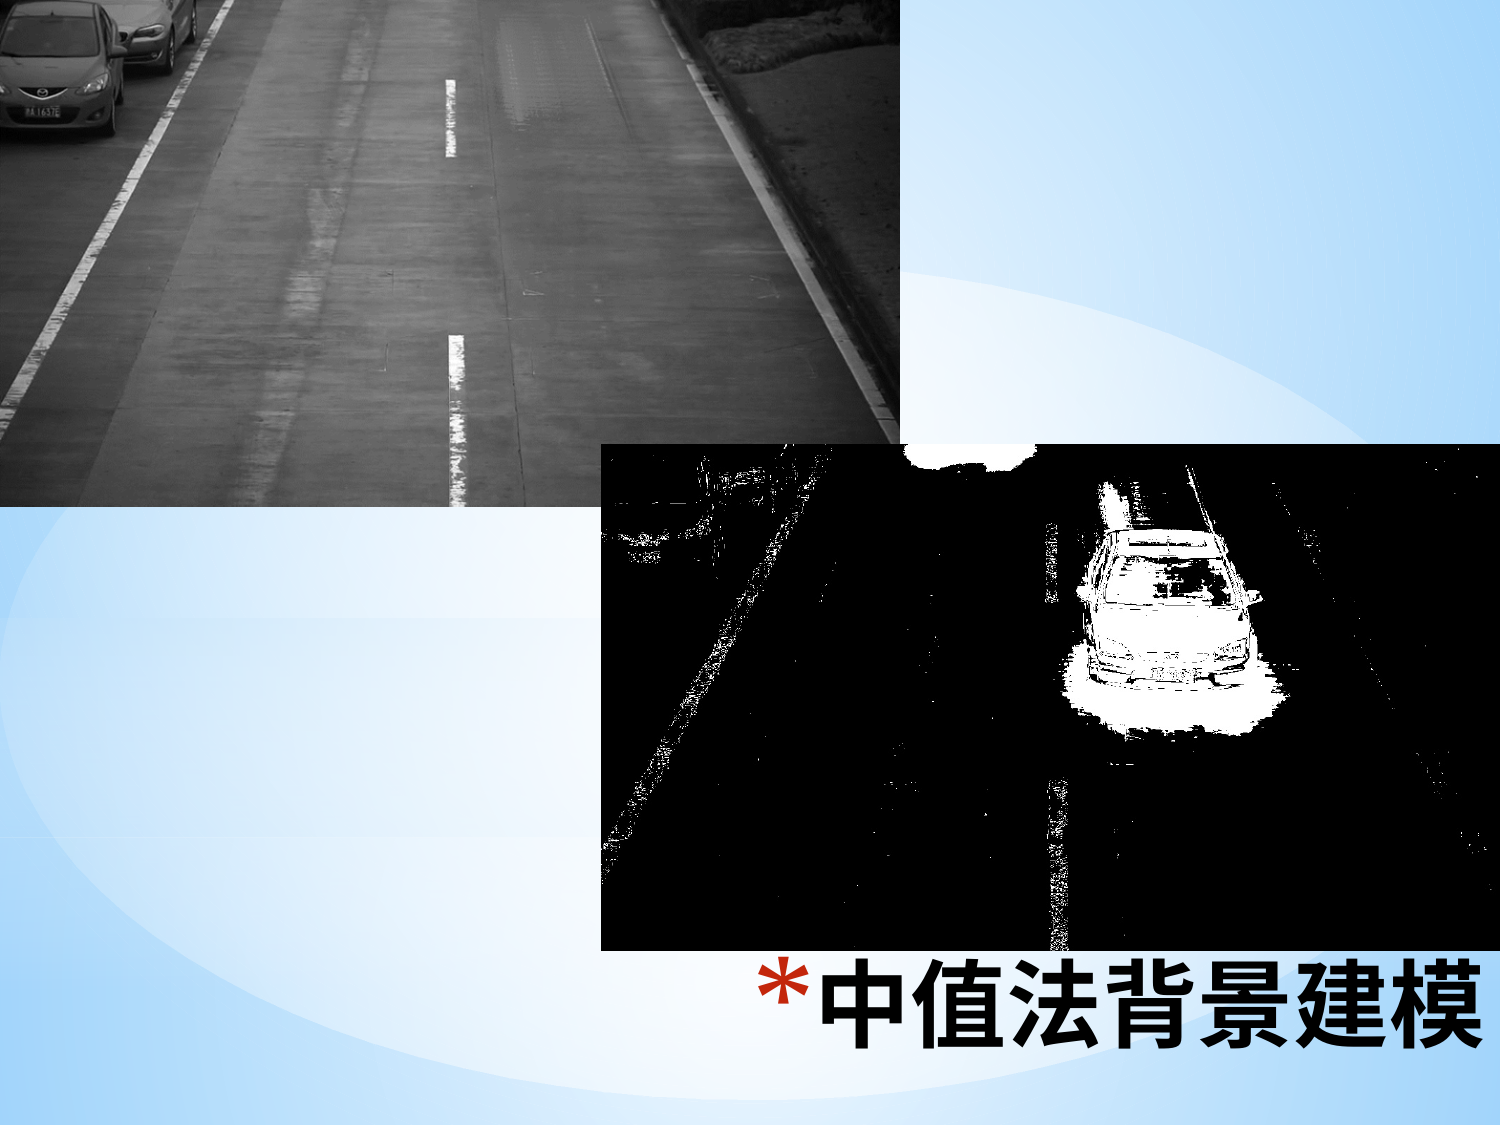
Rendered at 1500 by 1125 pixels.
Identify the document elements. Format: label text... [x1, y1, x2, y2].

picture [0, 0, 1500, 952]
title 中值法背景建模 [431, 937, 1500, 1125]
